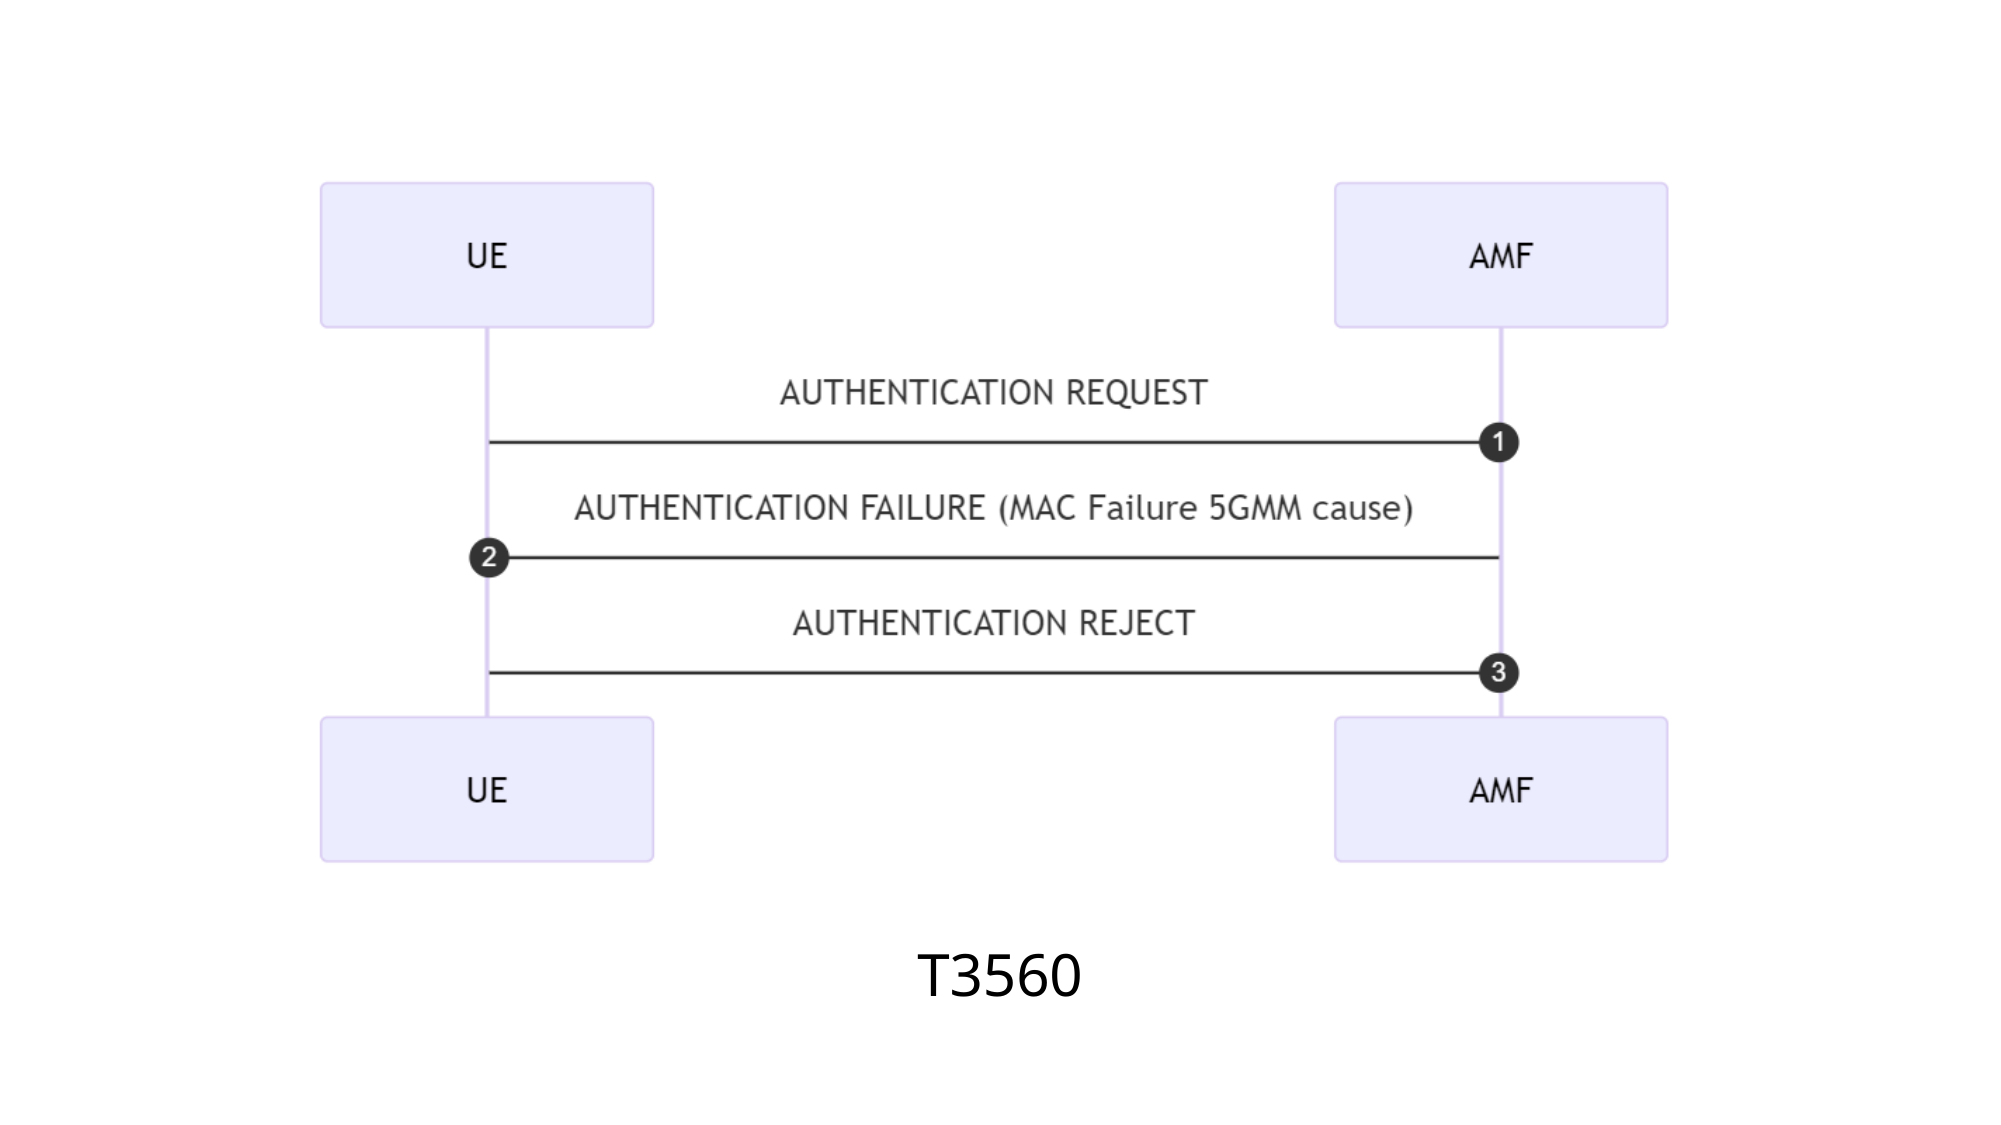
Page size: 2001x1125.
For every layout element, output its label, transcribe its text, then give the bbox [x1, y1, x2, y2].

picture [299, 160, 1701, 887]
list T3560 [137, 93, 1863, 1014]
